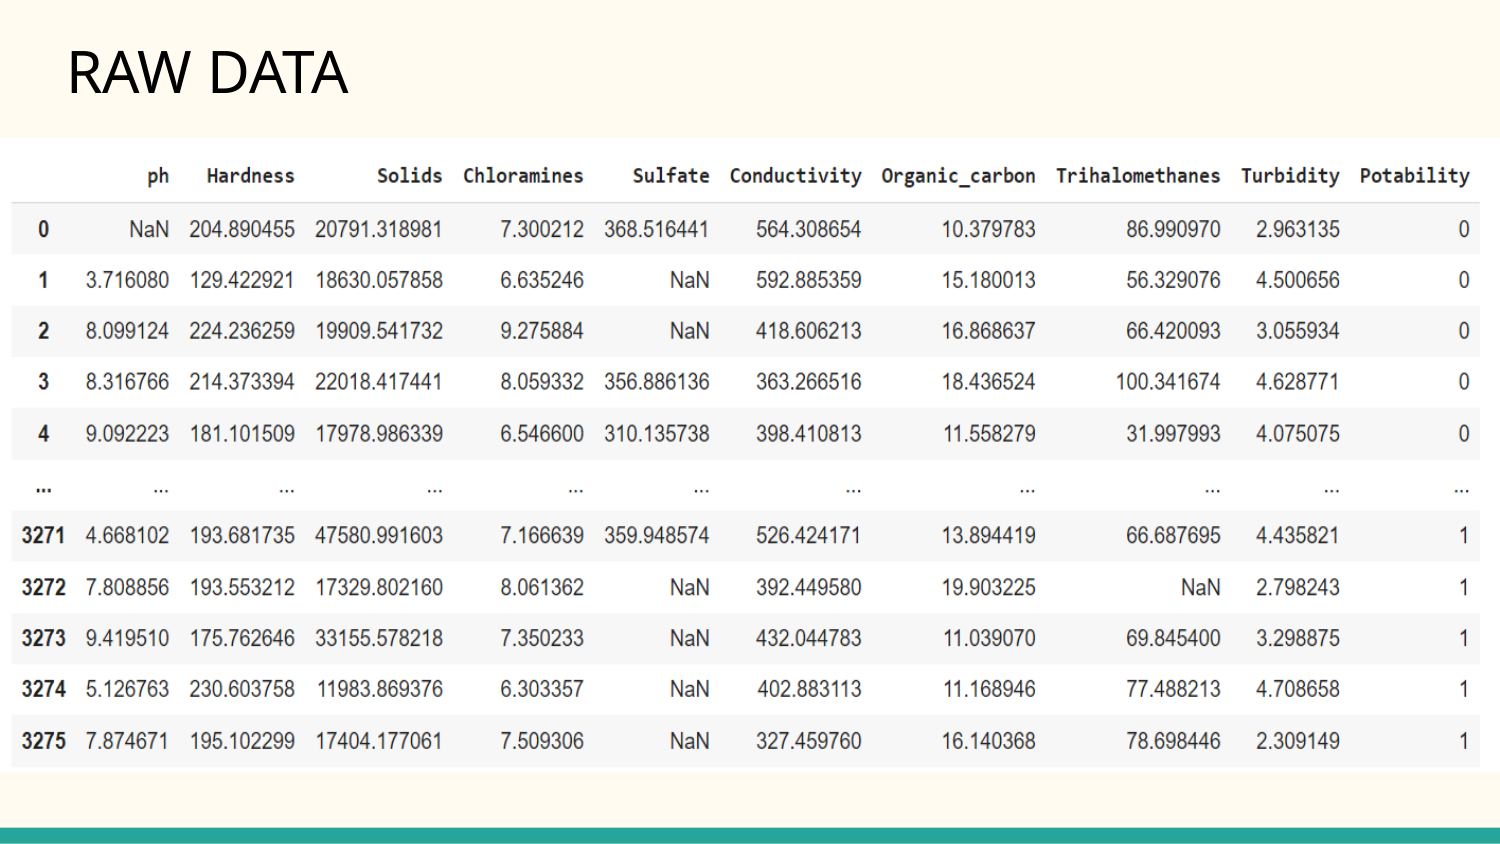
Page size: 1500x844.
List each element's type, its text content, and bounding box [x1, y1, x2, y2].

title RAW DATA [51, 19, 1449, 120]
picture [0, 138, 1500, 772]
